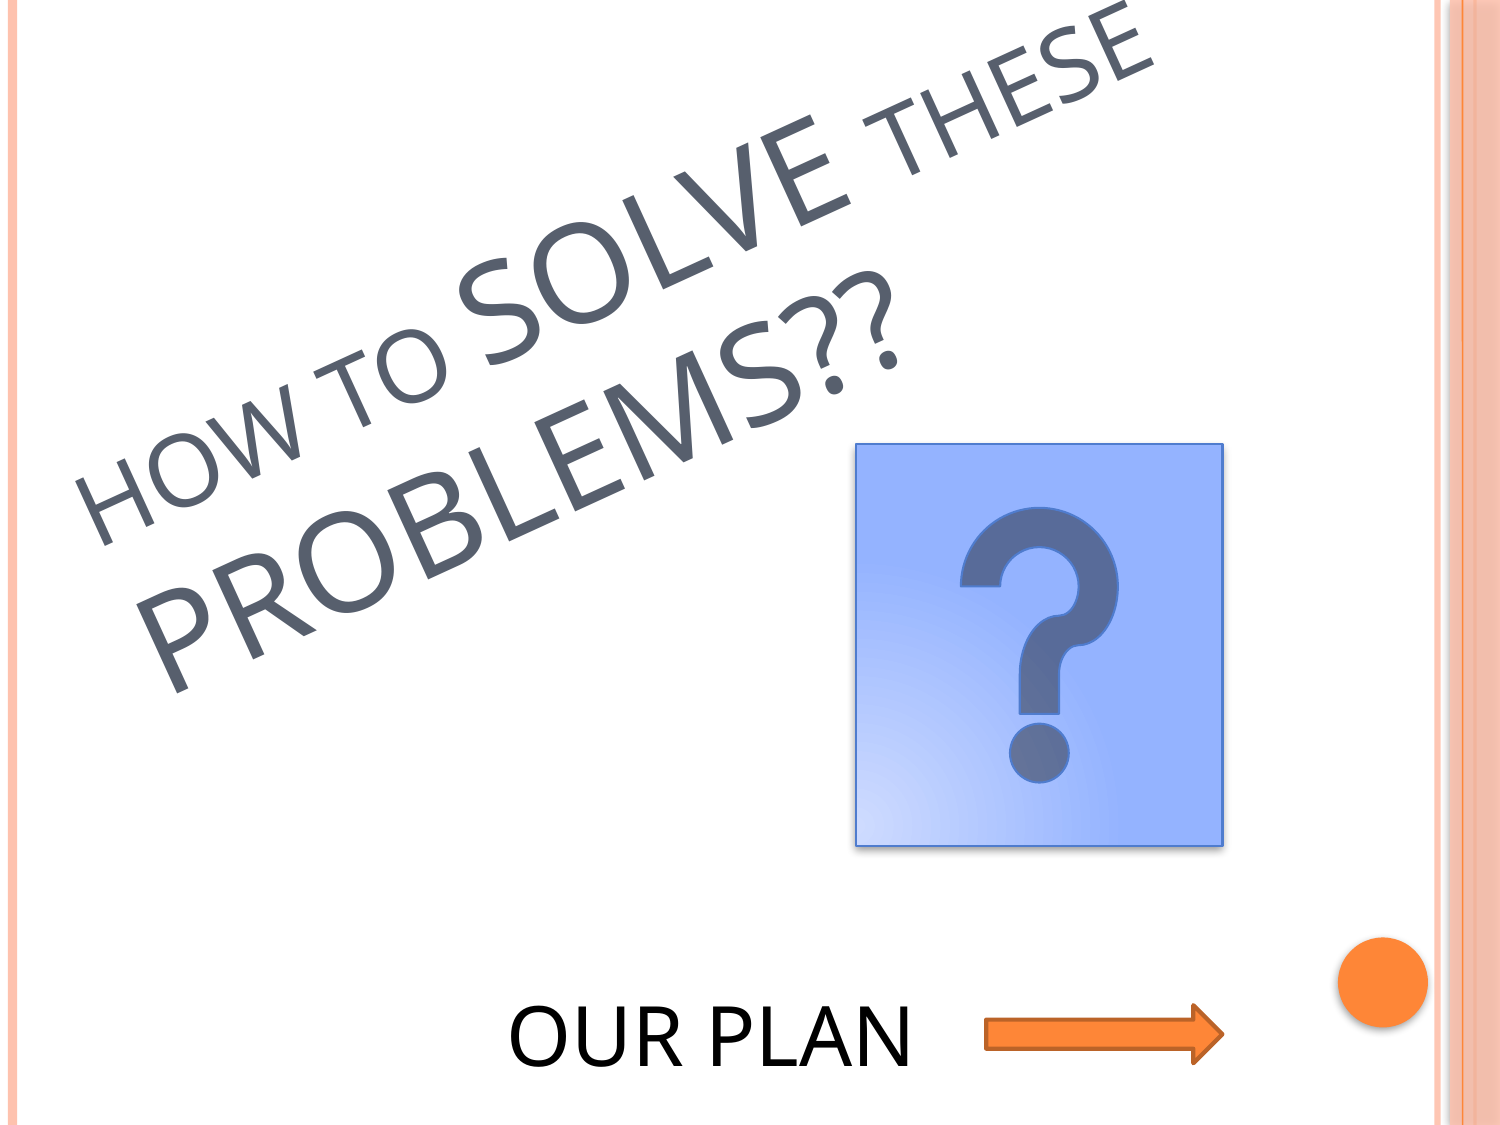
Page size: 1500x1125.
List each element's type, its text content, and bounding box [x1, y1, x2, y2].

text_box [855, 443, 1224, 847]
text_box OUR PLAN [491, 975, 931, 1091]
title How to Solve these problems?? [88, 56, 1280, 738]
text_box [984, 1003, 1225, 1066]
